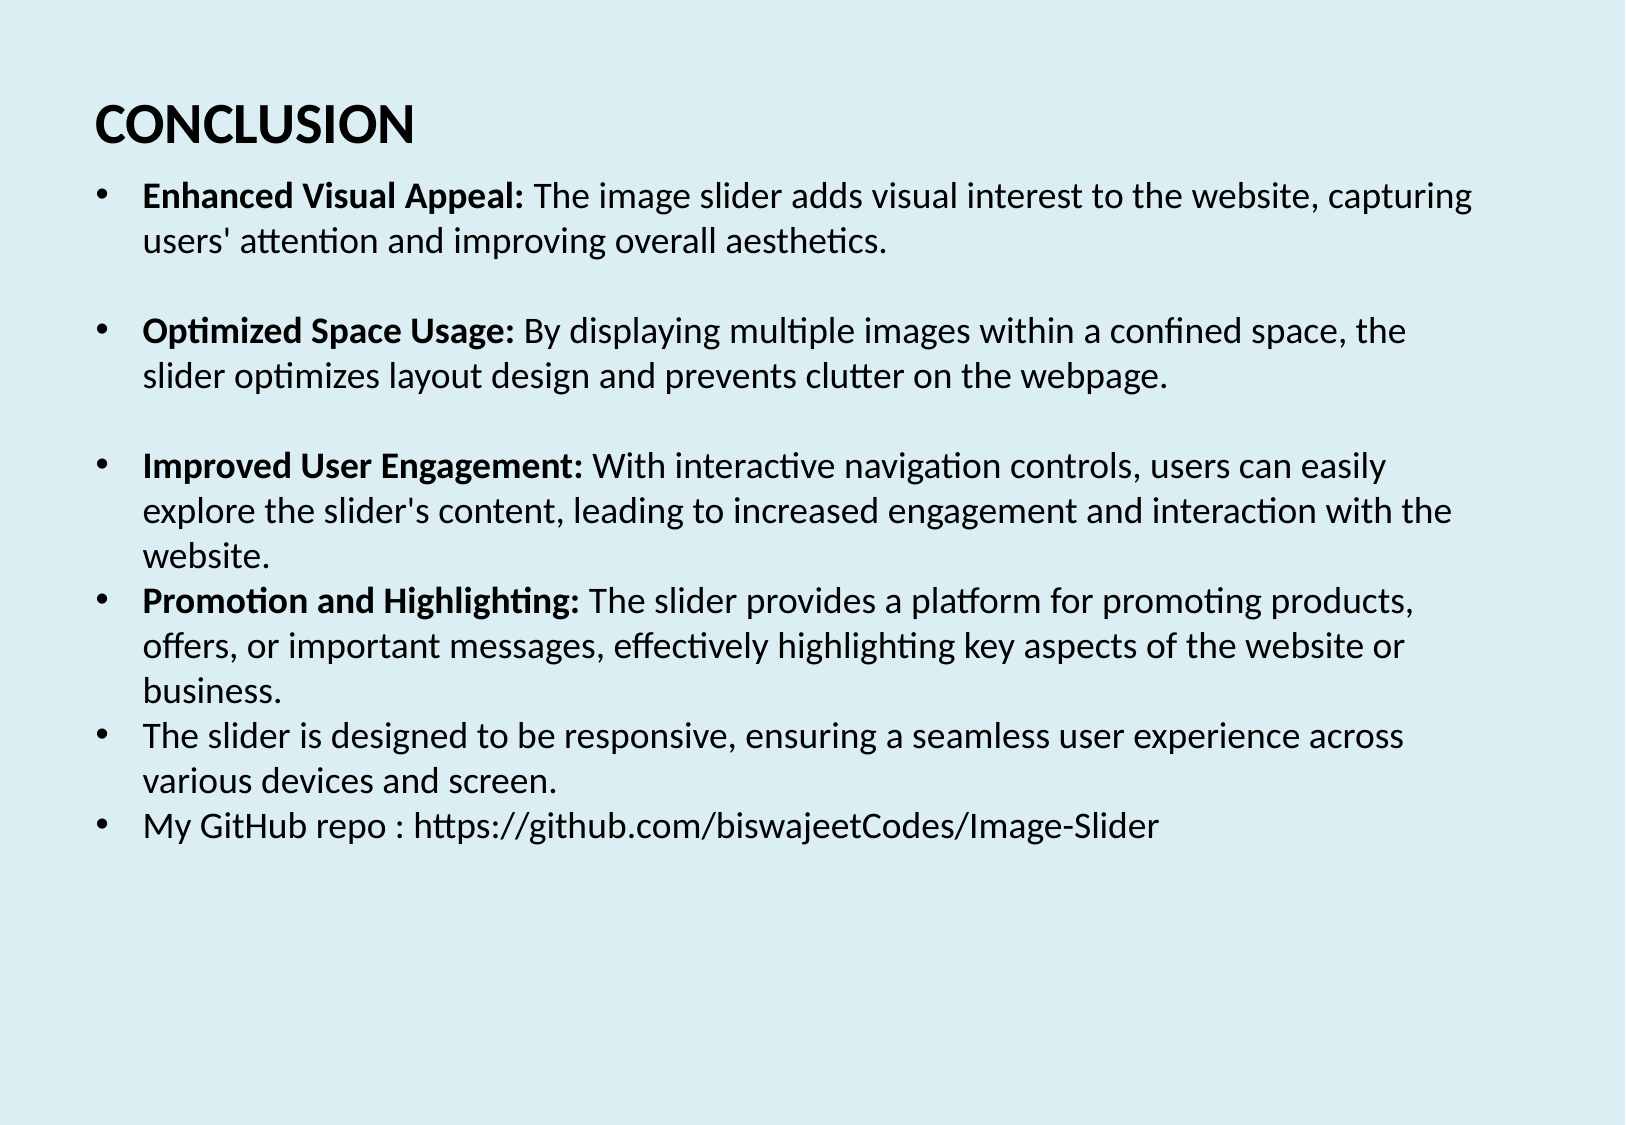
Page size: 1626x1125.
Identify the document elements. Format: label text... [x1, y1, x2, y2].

text_box Enhanced Visual Appeal: The image slider adds visual interest to the website, capturing users' attention and improving overall aesthetics. Optimized Space Usage: By displaying multiple images within a confined space, the slider optimizes layout design and prevents clutter on the webpage. Improved User Engagement: With interactive navigation controls, users can easily explore the slider's content, leading to increased engagement and interaction with the website. Promotion and Highlighting: The slider provides a platform for promoting products, offers, or important messages, effectively highlighting key aspects of the website or business. The slider is designed to be responsive, ensuring a seamless user experience across various devices and screen. My GitHub repo : https://github.com/biswajeetCodes/Image-Slider [80, 163, 1511, 854]
text_box CONCLUSION [80, 78, 1451, 163]
